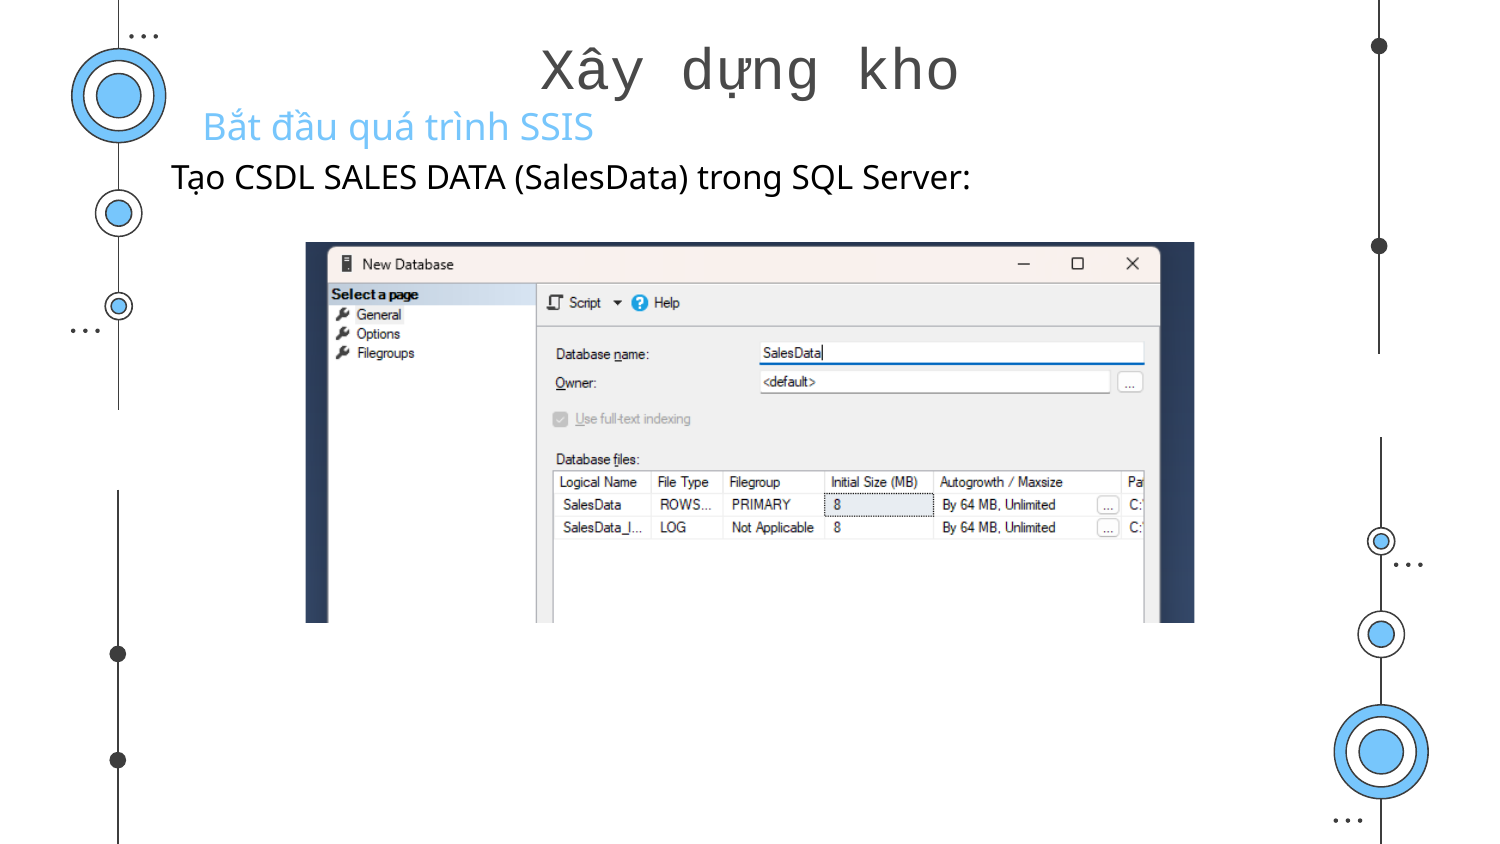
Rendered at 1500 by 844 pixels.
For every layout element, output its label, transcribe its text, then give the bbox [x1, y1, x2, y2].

picture [305, 242, 1195, 623]
text_box Tạo CSDL SALES DATA (SalesData) trong SQL Server: [156, 140, 1014, 213]
text_box Bắt đầu quá trình SSIS [144, 87, 653, 153]
title Xây dựng kho [299, 16, 1201, 111]
